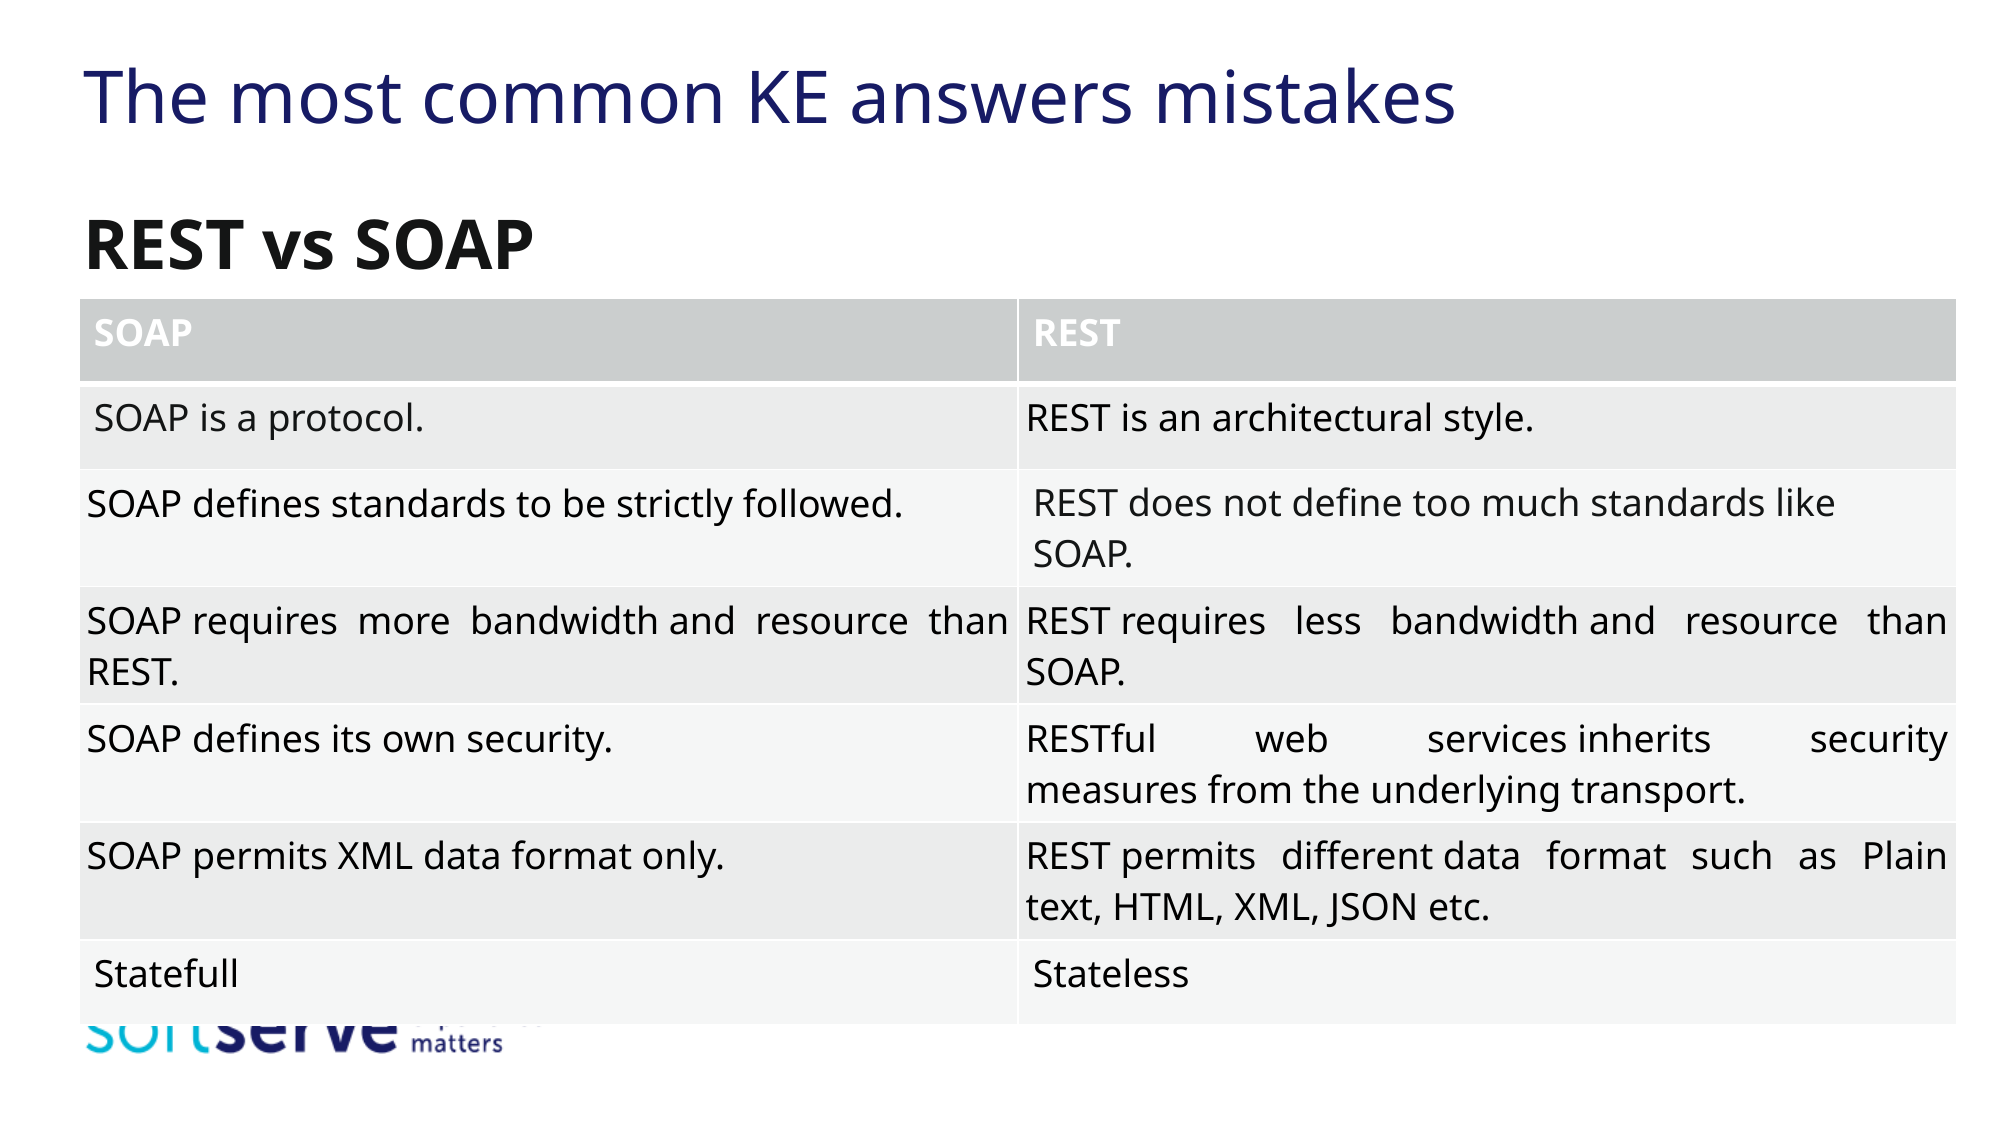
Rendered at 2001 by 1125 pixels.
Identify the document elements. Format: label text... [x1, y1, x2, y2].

table_cell SOAP permits XML data format only. [80, 823, 1017, 939]
table_cell REST is an architectural style. [1019, 387, 1956, 469]
list REST vs SOAP [68, 202, 1957, 923]
table_cell REST requires less bandwidth and resource than SOAP. [1019, 587, 1956, 703]
table_cell REST permits different data format such as Plain text, HTML, XML, JSON etc. [1019, 823, 1956, 939]
table_cell REST does not define too much standards like SOAP. [1019, 470, 1956, 586]
table_cell Stateless [1019, 941, 1956, 1024]
table_cell SOAP requires more bandwidth and resource than REST. [80, 587, 1017, 703]
table_header SOAP [80, 299, 1017, 381]
table_cell SOAP defines standards to be strictly followed. [80, 470, 1017, 586]
table_cell RESTful web services inherits security measures from the underlying transport. [1019, 705, 1956, 821]
table_cell Statefull [80, 941, 1017, 1024]
table_cell SOAP is a protocol. [80, 387, 1017, 469]
table_cell SOAP defines its own security. [80, 705, 1017, 821]
table_header REST [1019, 299, 1956, 381]
title The most common KE answers mistakes [68, 56, 1957, 143]
